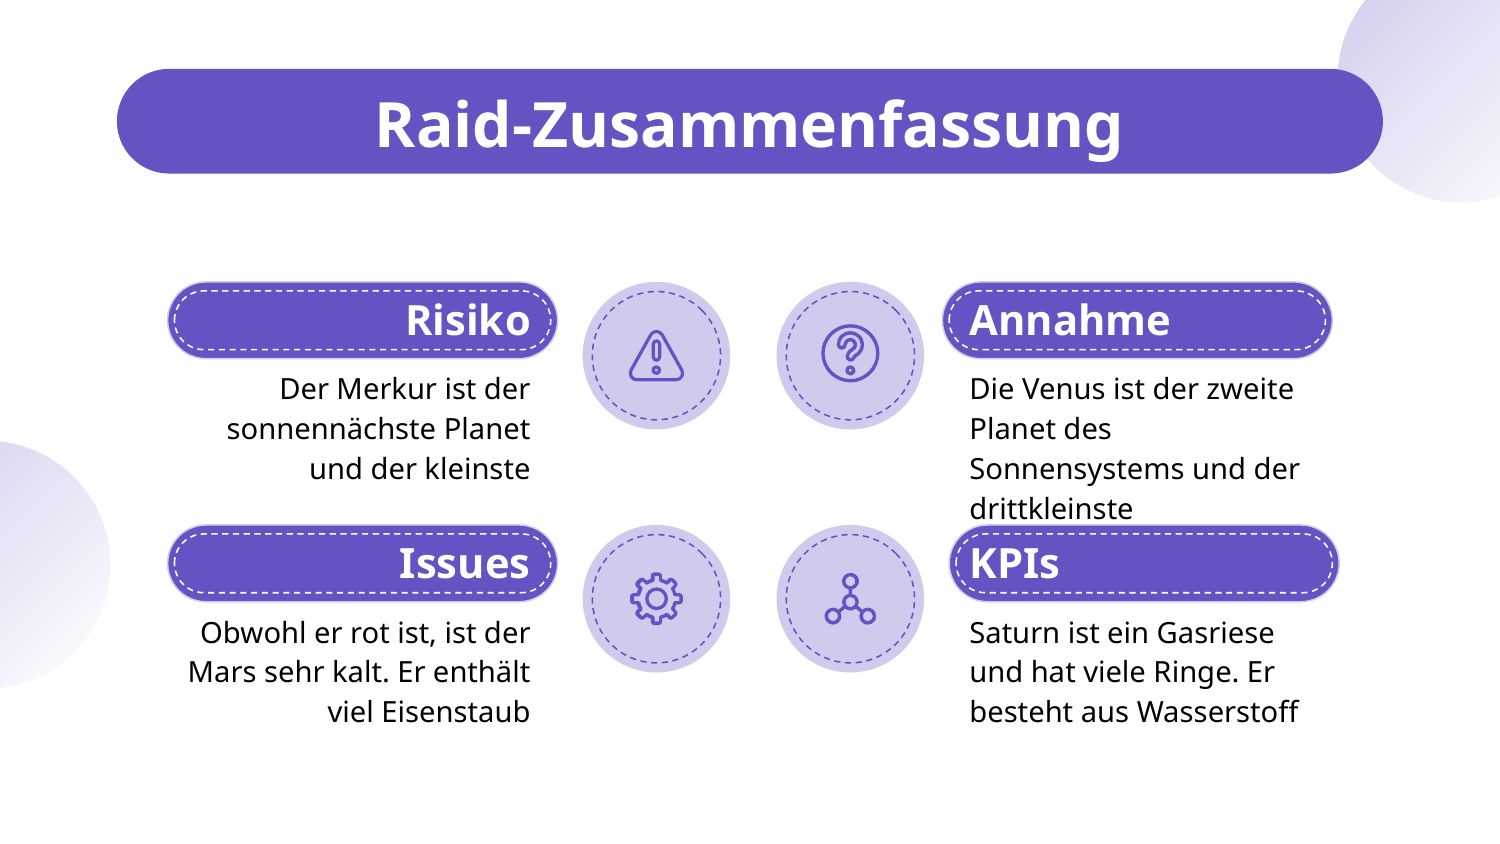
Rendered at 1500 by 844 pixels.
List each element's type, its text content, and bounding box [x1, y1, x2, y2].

subtitle Der Merkur ist der sonnennächste Planet und der kleinste [154, 350, 546, 489]
subtitle KPIs [954, 538, 1346, 594]
title Raid-Zusammenfassung [116, 69, 1383, 154]
subtitle Risiko [154, 295, 546, 350]
text_box [776, 281, 925, 430]
text_box [546, 547, 551, 580]
text_box [582, 281, 731, 430]
subtitle Obwohl er rot ist, ist der Mars sehr kalt. Er enthält viel Eisenstaub [154, 594, 546, 732]
text_box [942, 281, 1323, 348]
text_box [177, 281, 558, 348]
text_box [949, 304, 954, 337]
text_box [188, 290, 537, 295]
text_box [963, 290, 1312, 295]
subtitle Issues [154, 538, 546, 594]
subtitle Saturn ist ein Gasriese und hat viele Ringe. Er besteht aus Wasserstoff [954, 594, 1346, 732]
subtitle Die Venus ist der zweite Planet des Sonnensystems und der drittkleinste [954, 350, 1346, 489]
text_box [821, 323, 880, 383]
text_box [629, 572, 684, 626]
text_box [824, 572, 877, 625]
text_box [949, 544, 954, 582]
subtitle Annahme [954, 295, 1346, 350]
text_box [958, 524, 1330, 538]
text_box [970, 533, 1318, 538]
text_box [188, 533, 537, 538]
text_box [776, 524, 925, 673]
text_box [546, 304, 551, 337]
text_box [177, 524, 558, 591]
text_box [582, 524, 731, 673]
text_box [628, 329, 685, 382]
